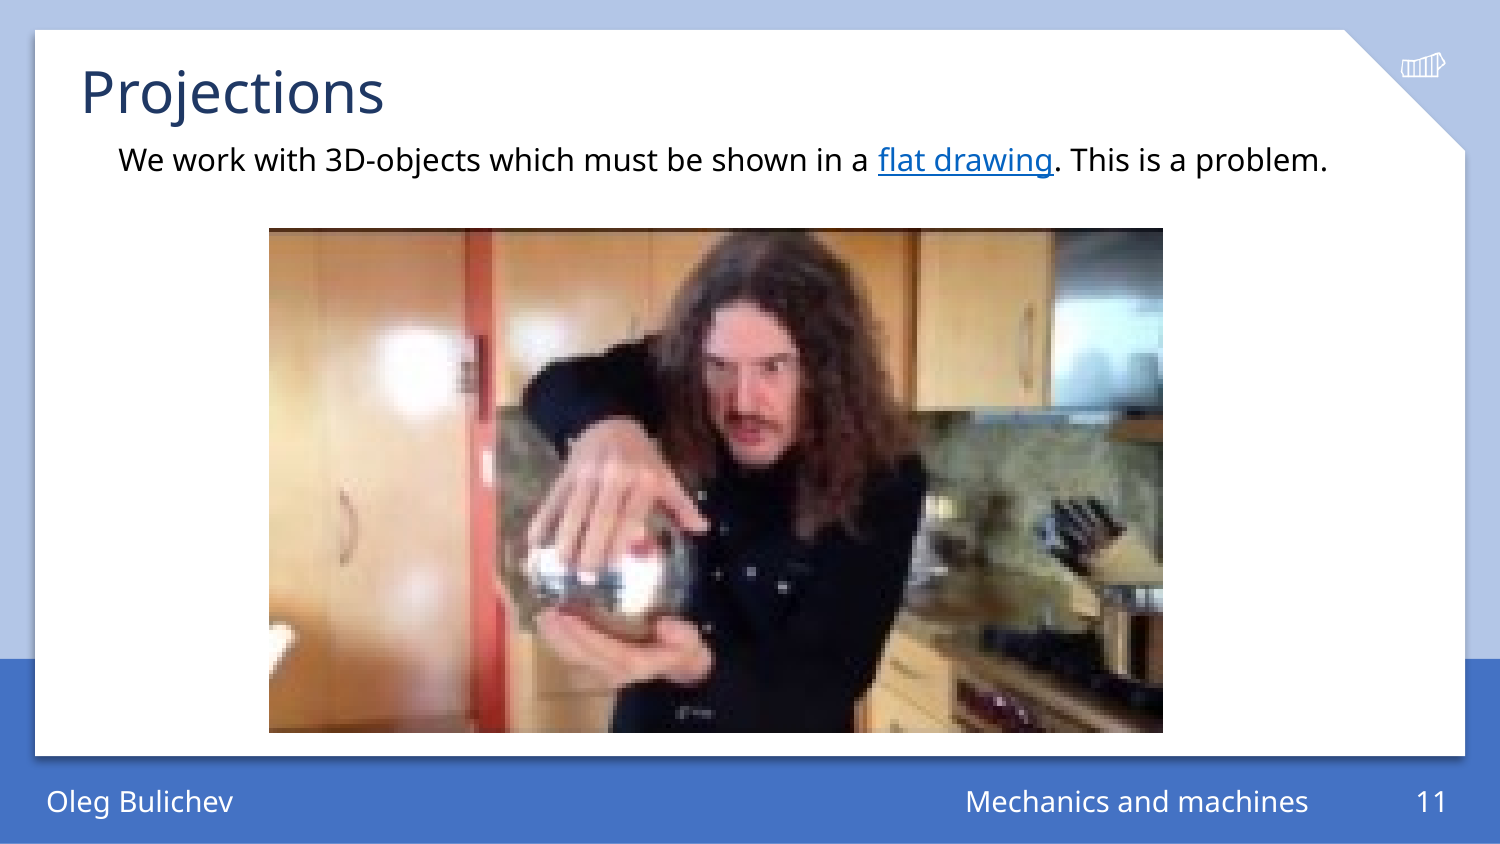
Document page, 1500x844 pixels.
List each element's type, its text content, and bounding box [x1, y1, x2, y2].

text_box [268, 227, 1164, 734]
picture [0, 0, 1500, 658]
list We work with 3D-objects which must be shown in a flat drawing. This is a problem. [69, 128, 1363, 228]
title Projections [69, 58, 1364, 158]
